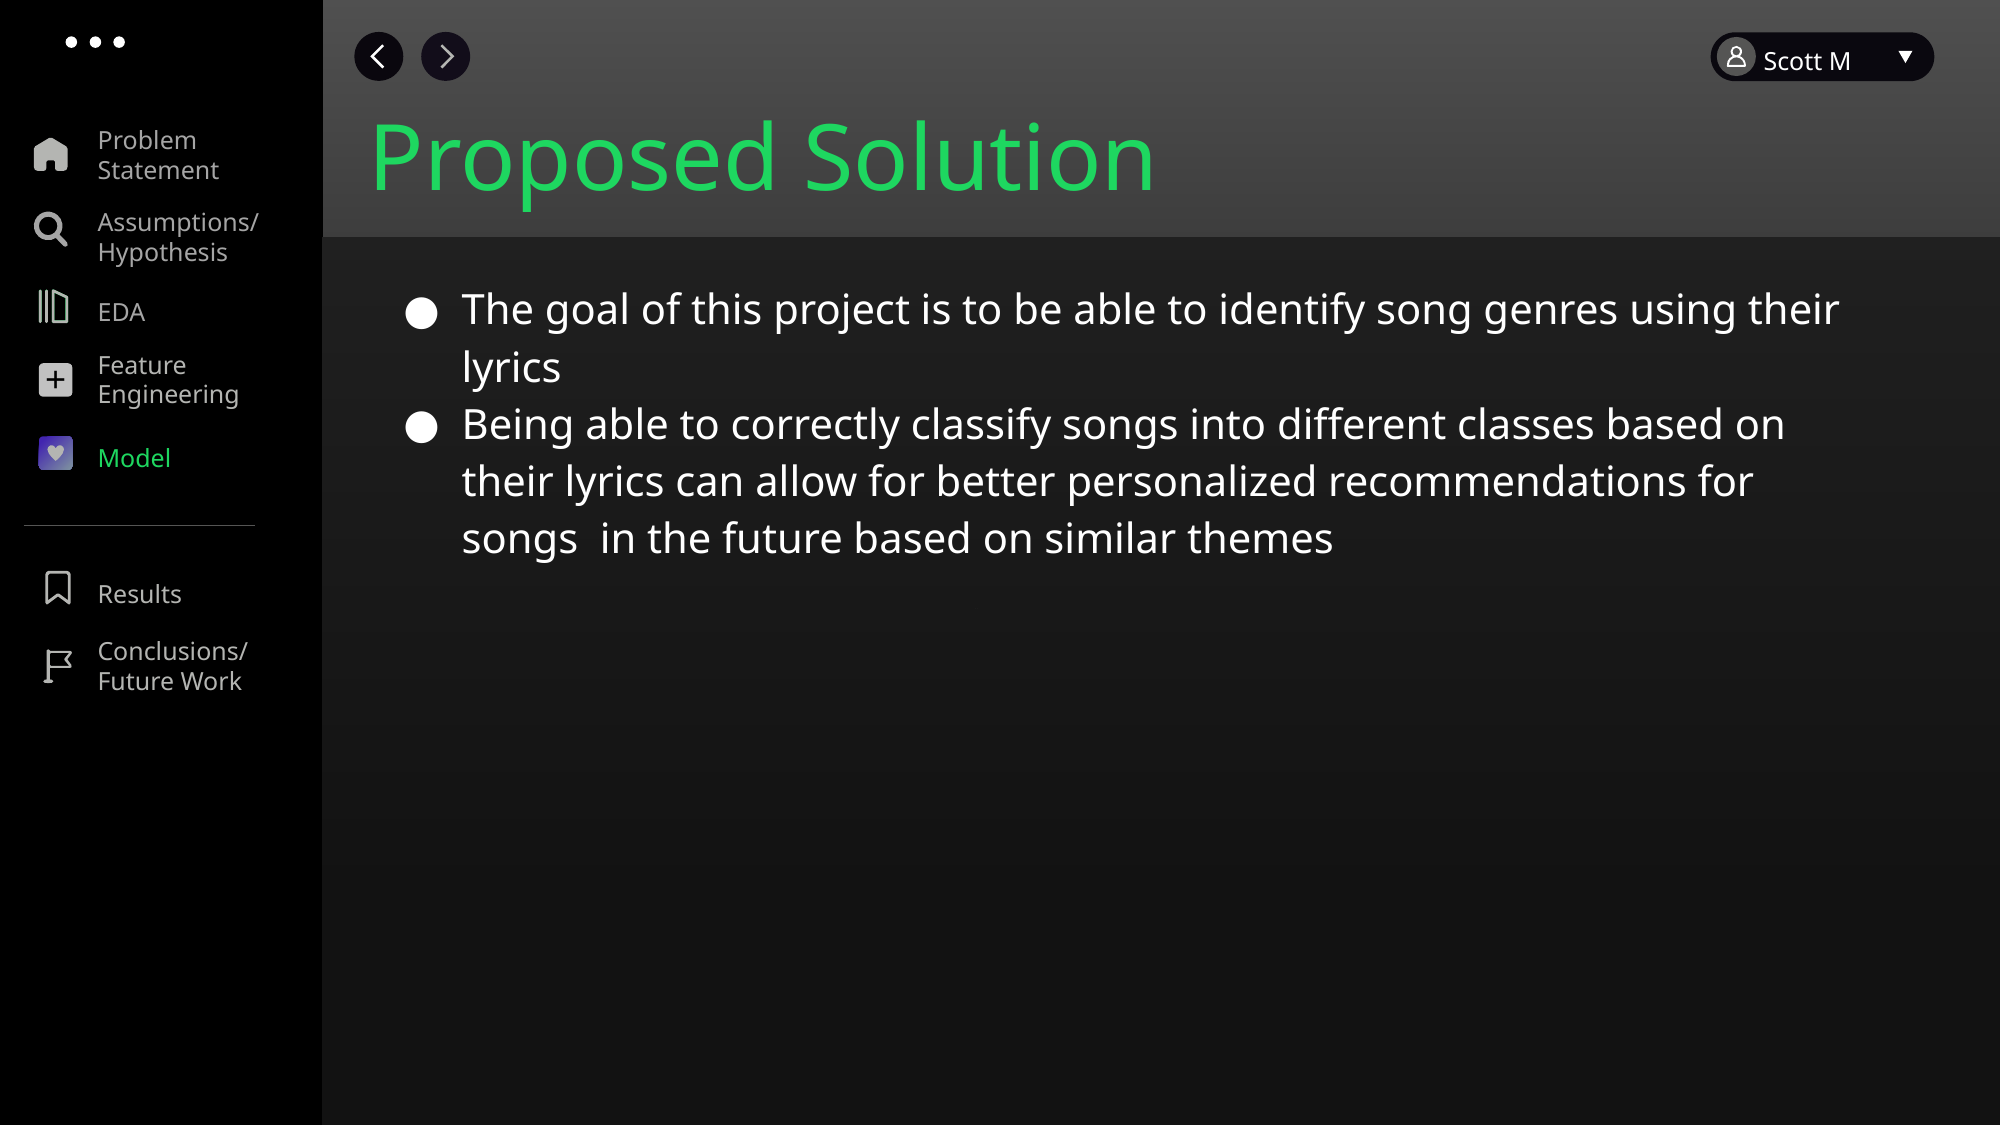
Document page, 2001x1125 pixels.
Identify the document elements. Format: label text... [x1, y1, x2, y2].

text_box Assumptions/ Hypothesis [82, 199, 321, 275]
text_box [38, 289, 69, 324]
text_box Proposed Solution [353, 91, 1514, 217]
text_box [34, 212, 67, 246]
text_box Feature Engineering [82, 341, 281, 417]
text_box Scott M [1748, 38, 1879, 83]
text_box [1710, 32, 1935, 82]
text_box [38, 362, 73, 397]
text_box [1726, 45, 1746, 67]
text_box [1716, 36, 1756, 77]
text_box Conclusions/ Future Work [82, 628, 305, 704]
text_box The goal of this project is to be able to identify song genres using their lyrics Being able to correctly classify songs into different classes based on their lyrics can allow for better personalized recommendations for songs in the future based on similar themes [371, 260, 1878, 634]
text_box Model [82, 434, 322, 480]
text_box [322, 237, 2000, 1125]
text_box [0, 0, 323, 1125]
text_box EDA [82, 289, 255, 335]
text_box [421, 31, 471, 82]
text_box [43, 649, 72, 684]
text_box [38, 436, 73, 470]
text_box [45, 570, 71, 605]
text_box [33, 137, 68, 171]
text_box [354, 31, 404, 82]
text_box Results [82, 570, 281, 616]
text_box [1898, 50, 1913, 64]
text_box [65, 36, 126, 49]
text_box Problem Statement [82, 116, 269, 192]
